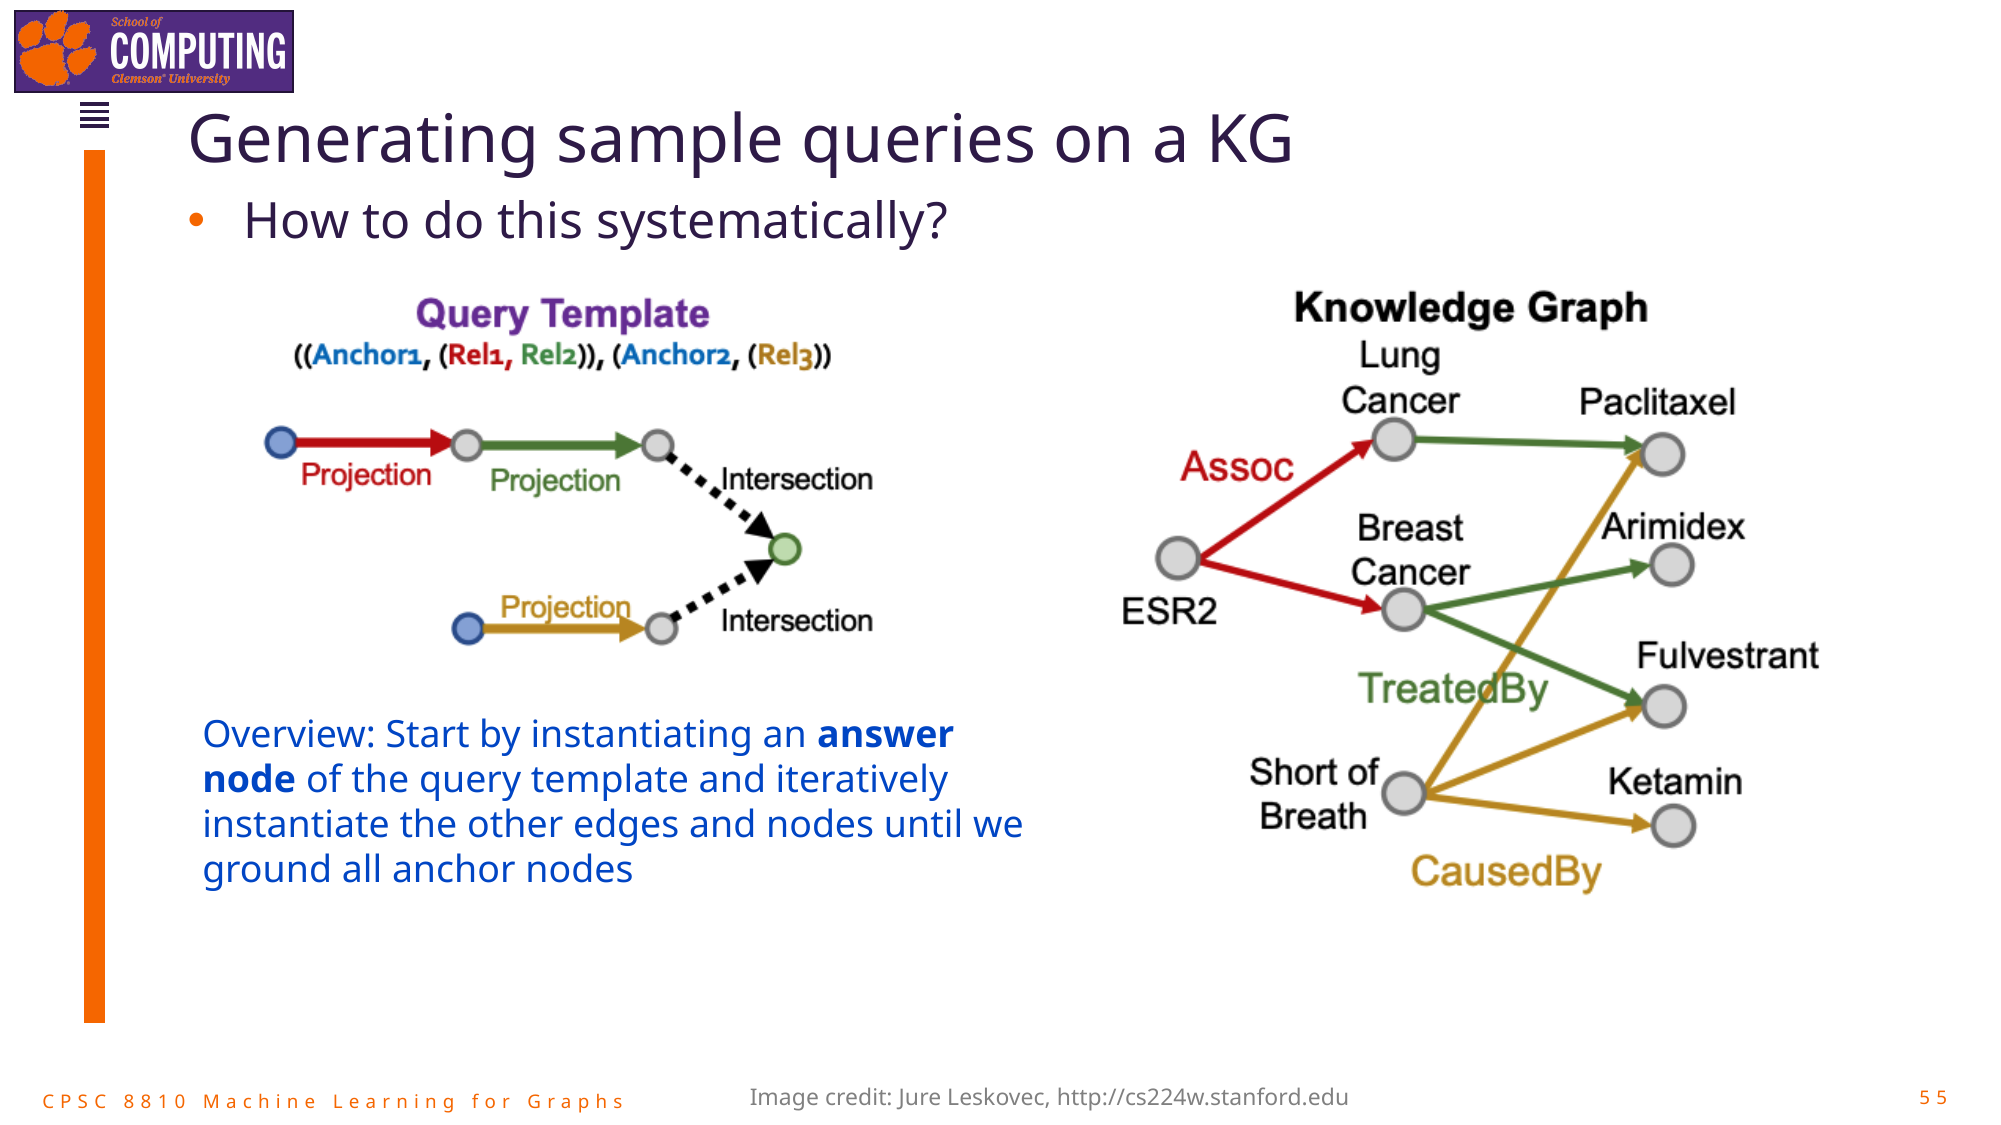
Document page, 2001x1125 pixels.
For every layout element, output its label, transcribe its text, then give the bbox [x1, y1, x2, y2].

picture [252, 290, 889, 671]
text_box Image credit: Jure Leskovec, http://cs224w.stanford.edu [734, 1075, 1365, 1118]
title Generating sample queries on a KG [187, 104, 1913, 178]
list How to do this systematically? [187, 195, 1590, 250]
picture [1111, 281, 1838, 900]
text_box Overview: Start by instantiating an answer node of the query template and iteratively instantiate the other edges and nodes until we ground all anchor nodes [187, 702, 1064, 898]
picture [18, 10, 285, 86]
